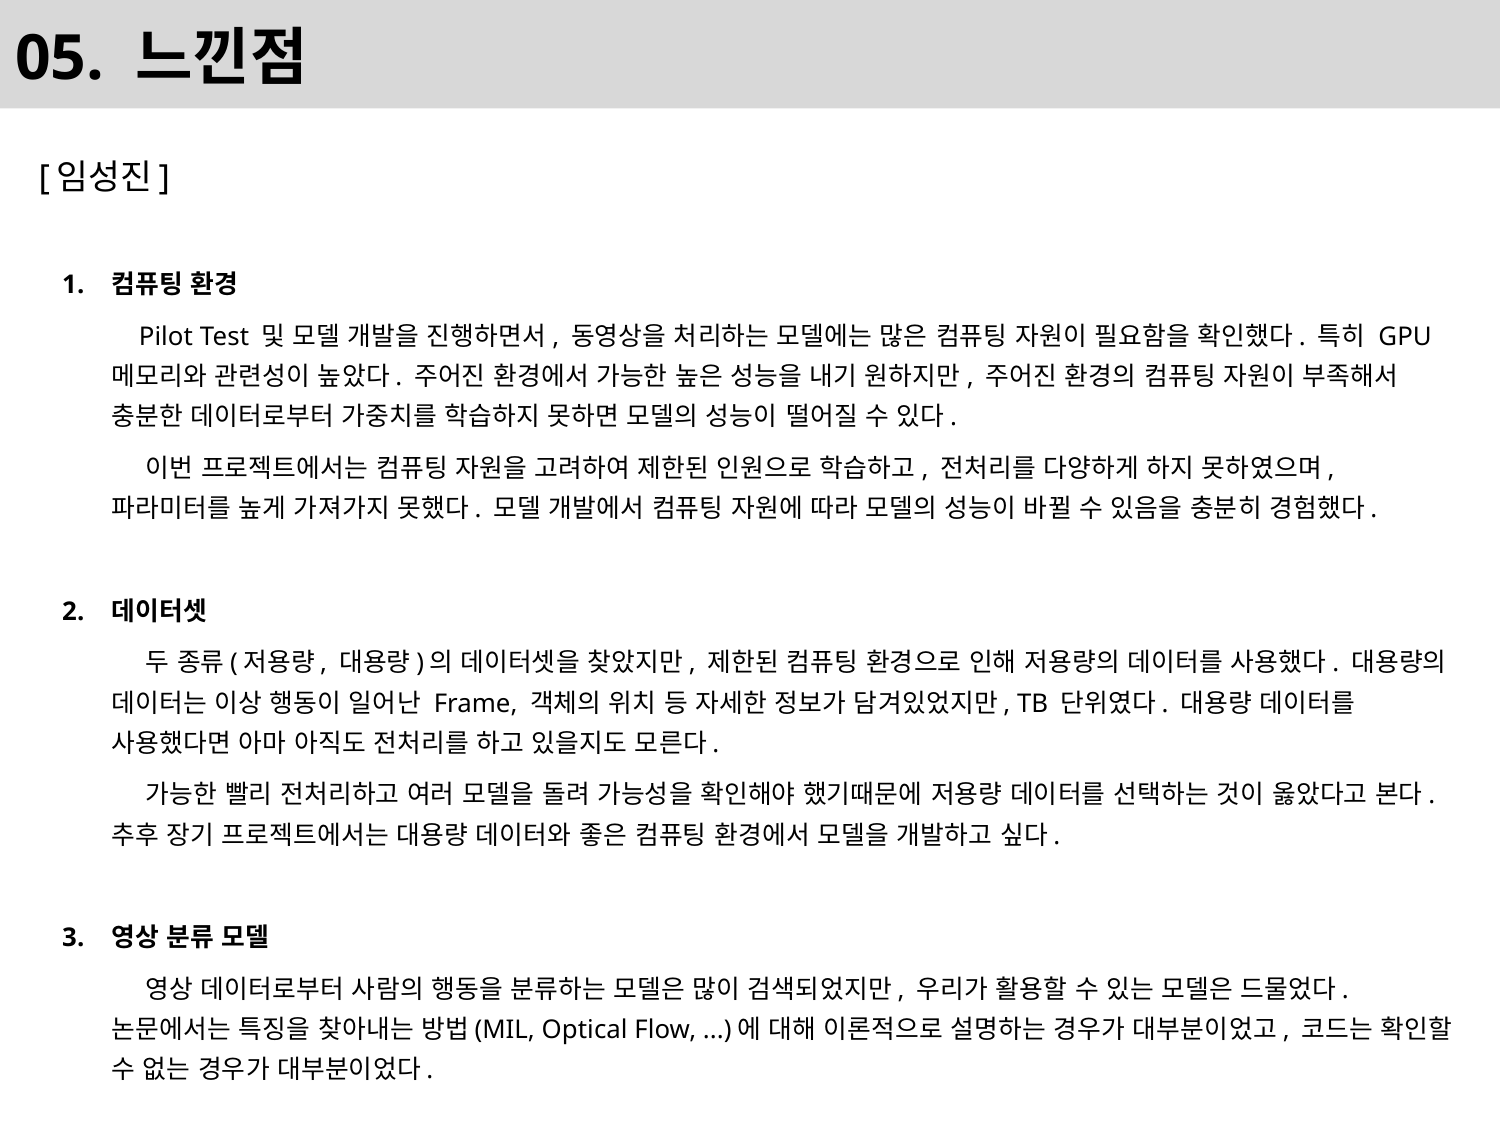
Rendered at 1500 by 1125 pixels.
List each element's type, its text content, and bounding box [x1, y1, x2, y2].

title 05. 느낀점 [0, 0, 1500, 109]
list [임성진] 컴퓨팅 환경 Pilot Test 및 모델 개발을 진행하면서, 동영상을 처리하는 모델에는 많은 컴퓨팅 자원이 필요함을 확인했다. 특히 GPU 메모리와 관련성이 높았다. 주어진 환경에서 가능한 높은 성능을 내기 원하지만, 주어진 환경의 컴퓨팅 자원이 부족해서 충분한 데이터로부터 가중치를 학습하지 못하면 모델의 성능이 떨어질 수 있다. 이번 프로젝트에서는 컴퓨팅 자원을 고려하여 제한된 인원으로 학습하고, 전처리를 다양하게 하지 못하였으며, 파라미터를 높게 가져가지 못했다. 모델 개발에서 컴퓨팅 자원에 따라 모델의 성능이 바뀔 수 있음을 충분히 경험했다. 데이터셋 두 종류(저용량, 대용량)의 데이터셋을 찾았지만, 제한된 컴퓨팅 환경으로 인해 저용량의 데이터를 사용했다. 대용량의 데이터는 이상 행동이 일어난 Frame, 객체의 위치 등 자세한 정보가 담겨있었지만, TB 단위였다. 대용량 데이터를 사용했다면 아마 아직도 전처리를 하고 있을지도 모른다. 가능한 빨리 전처리하고 여러 모델을 돌려 가능성을 확인해야 했기때문에 저용량 데이터를 선택하는 것이 옳았다고 본다. 추후 장기 프로젝트에서는 대용량 데이터와 좋은 컴퓨팅 환경에서 모델을 개발하고 싶다. 영상 분류 모델 영상 데이터로부터 사람의 행동을 분류하는 모델은 많이 검색되었지만, 우리가 활용할 수 있는 모델은 드물었다. 논문에서는 특징을 찾아내는 방법(MIL, Optical Flow, ...)에 대해 이론적으로 설명하는 경우가 대부분이었고, 코드는 확인할 수 없는 경우가 대부분이었다. [23, 134, 1477, 1097]
